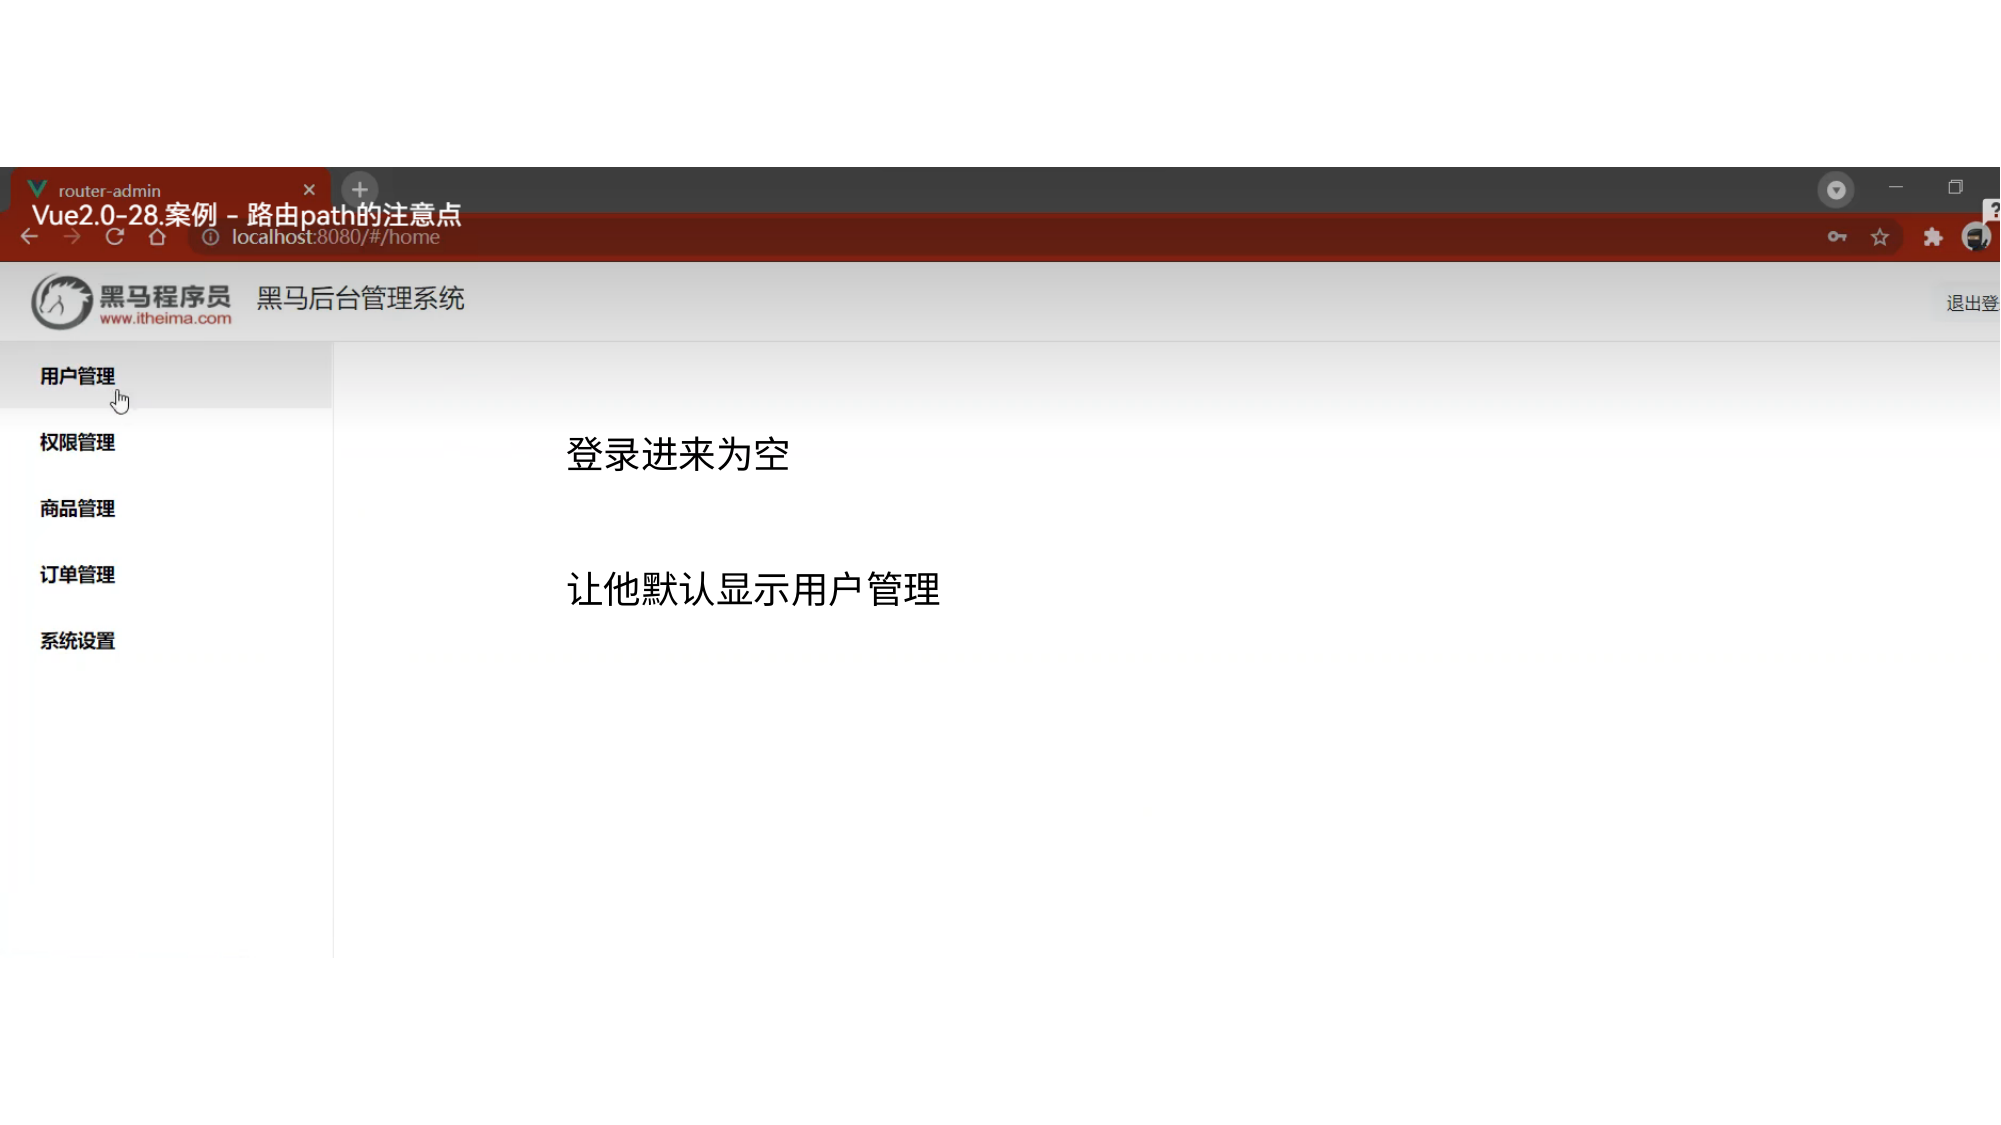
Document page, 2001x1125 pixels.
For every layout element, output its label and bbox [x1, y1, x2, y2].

picture [0, 167, 2000, 958]
